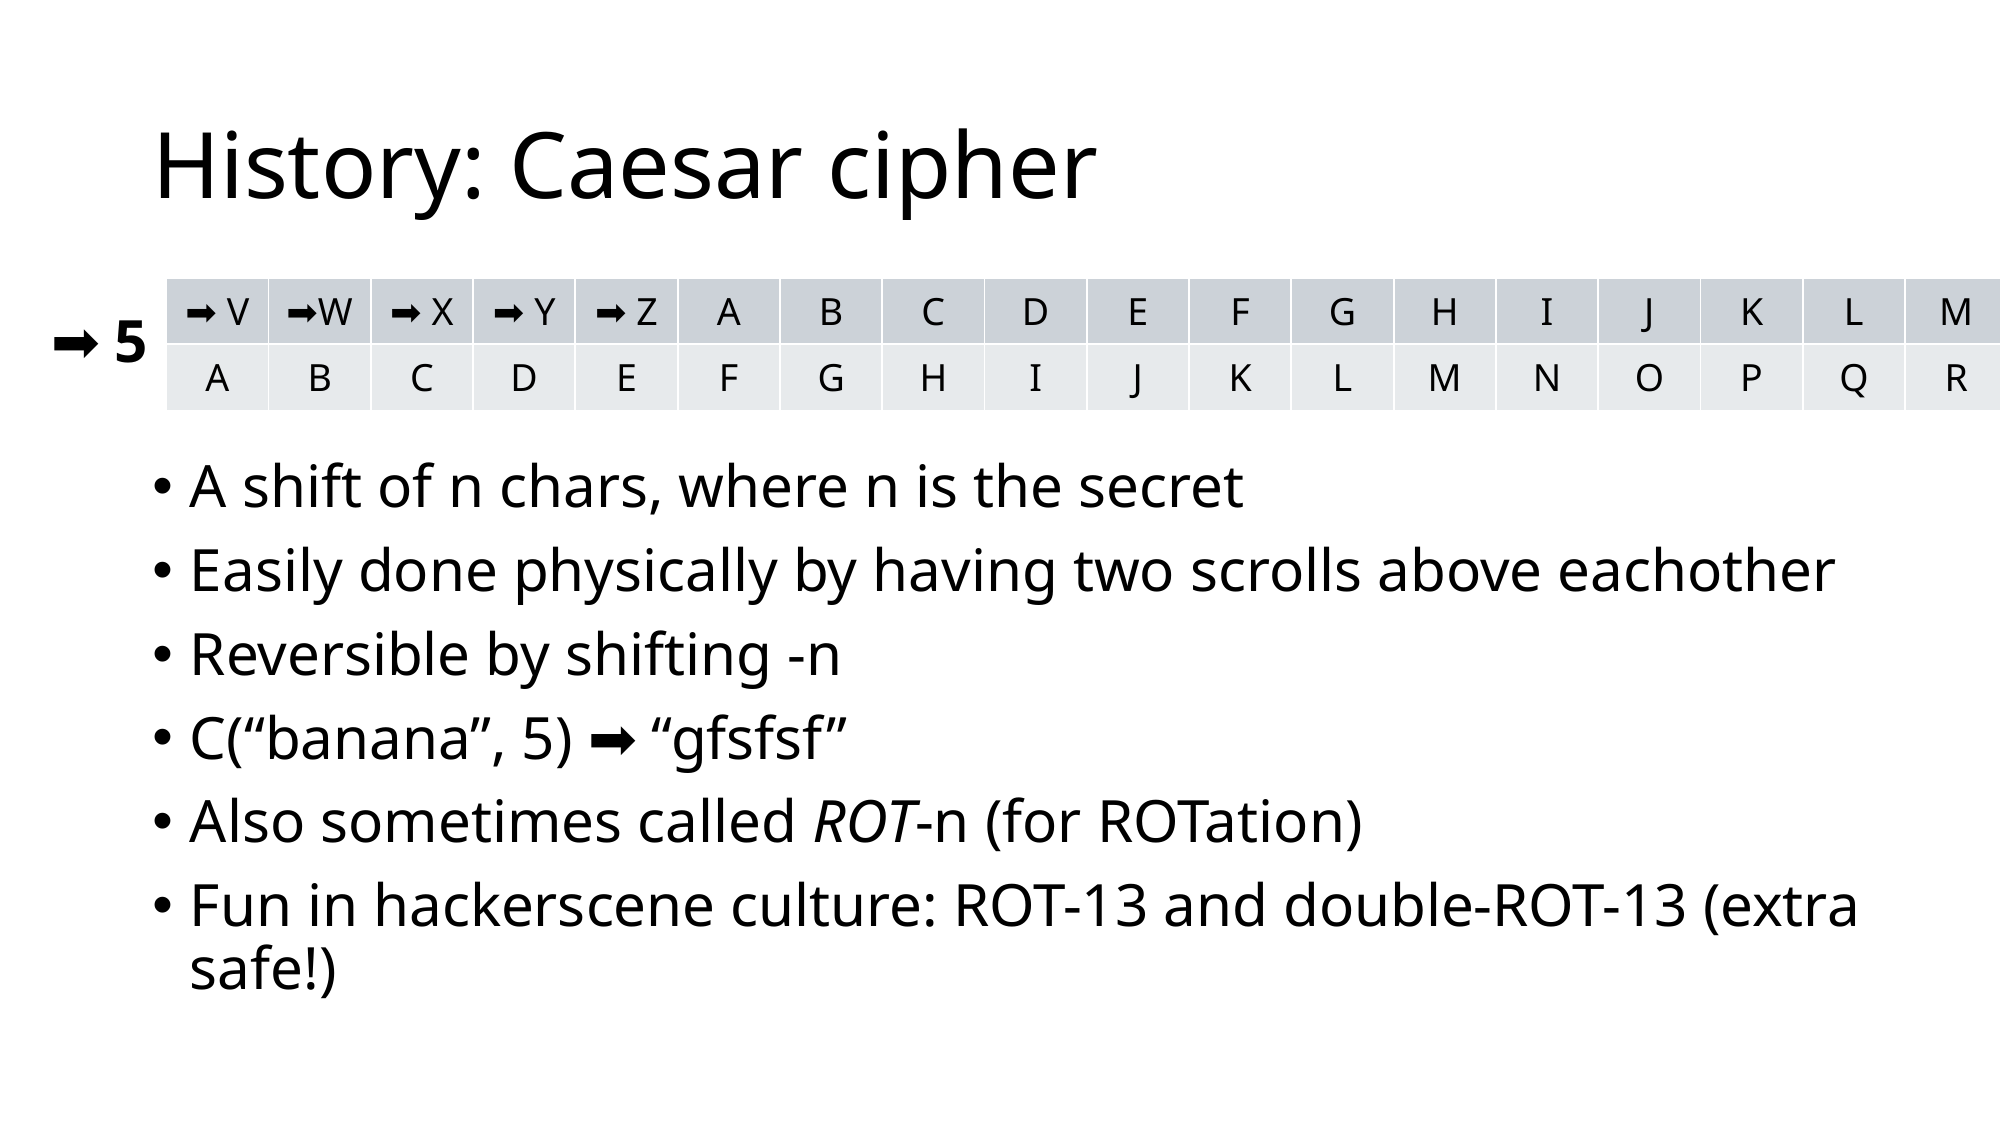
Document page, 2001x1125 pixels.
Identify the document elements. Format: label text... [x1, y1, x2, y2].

table_header B [781, 279, 881, 343]
table_cell L [1292, 345, 1393, 410]
table_cell H [883, 345, 984, 410]
table_cell C [372, 345, 472, 410]
table_cell J [1088, 345, 1188, 410]
table_header D [985, 279, 1086, 343]
table_header M [1906, 279, 2000, 343]
table_cell O [1599, 345, 1700, 410]
table_cell R [1906, 345, 2000, 410]
table_header L [1804, 279, 1904, 343]
table_cell G [781, 345, 881, 410]
table_header G [1292, 279, 1393, 343]
table_cell E [576, 345, 677, 410]
table_header A [679, 279, 779, 343]
table_header J [1599, 279, 1700, 343]
table_header ➡ X [372, 279, 472, 343]
text_box ➡️ 5 [36, 296, 164, 382]
table_header ➡ Y [474, 279, 574, 343]
table_header E [1088, 279, 1188, 343]
table_cell I [985, 345, 1086, 410]
table_header ➡ Z [576, 279, 677, 343]
table_cell M [1395, 345, 1495, 410]
table_cell F [679, 345, 779, 410]
table_header H [1395, 279, 1495, 343]
table_header ➡W [269, 279, 370, 343]
title History: Caesar cipher [137, 59, 1863, 278]
table_cell D [474, 345, 574, 410]
table_cell B [269, 345, 370, 410]
list A shift of n chars, where n is the secret Easily done physically by having two scrolls above eachother Reversible by shifting -n C(“banana”, 5) ➡ “gfsfsf” Also sometimes called ROT-n (for ROTation) Fun in hackerscene culture: ROT-13 and double-ROT-13 (extra safe!) [137, 450, 1937, 1014]
table_header F [1190, 279, 1290, 343]
table_cell A [167, 345, 268, 410]
table_header K [1701, 279, 1802, 343]
table_cell Q [1804, 345, 1904, 410]
table_header ➡ V [167, 279, 268, 343]
table_cell K [1190, 345, 1290, 410]
table_cell N [1497, 345, 1597, 410]
table_cell P [1701, 345, 1802, 410]
table_header C [883, 279, 984, 343]
table_header I [1497, 279, 1597, 343]
